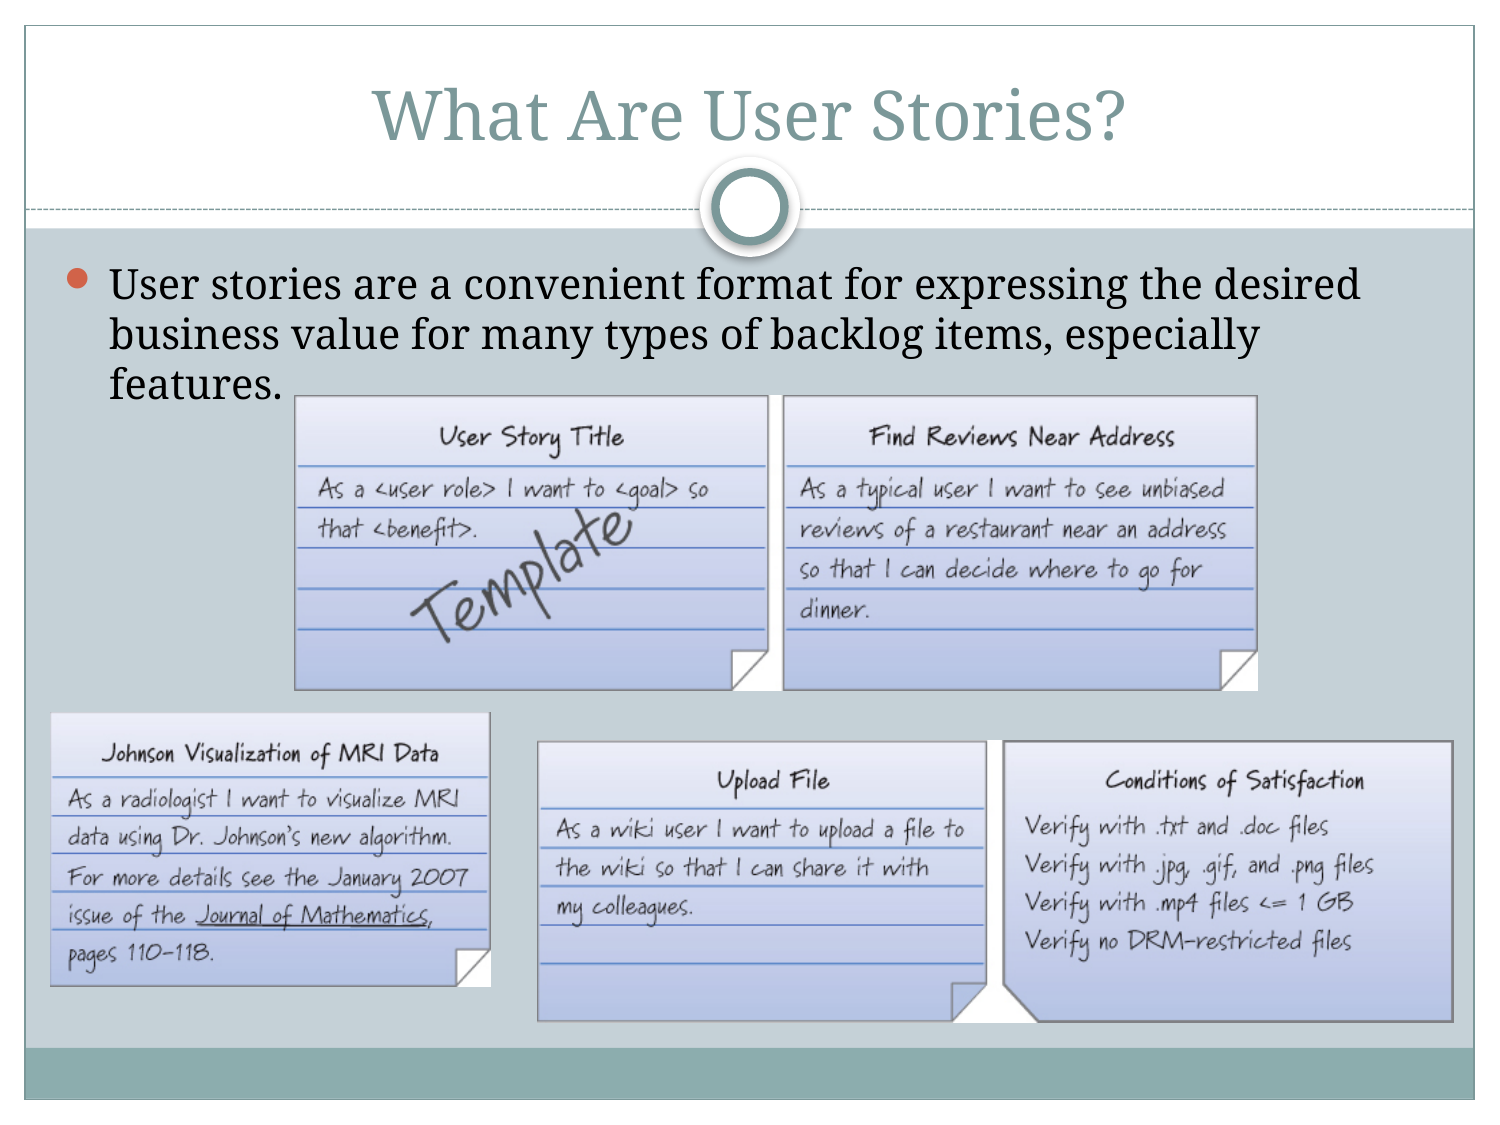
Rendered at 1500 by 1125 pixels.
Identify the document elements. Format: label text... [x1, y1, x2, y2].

picture [294, 395, 1258, 691]
picture [537, 740, 1454, 1023]
picture [49, 712, 491, 987]
list User stories are a convenient format for expressing the desired business value for many types of backlog items, especially features. [49, 250, 1445, 1001]
title What Are User Stories? [49, 37, 1450, 162]
